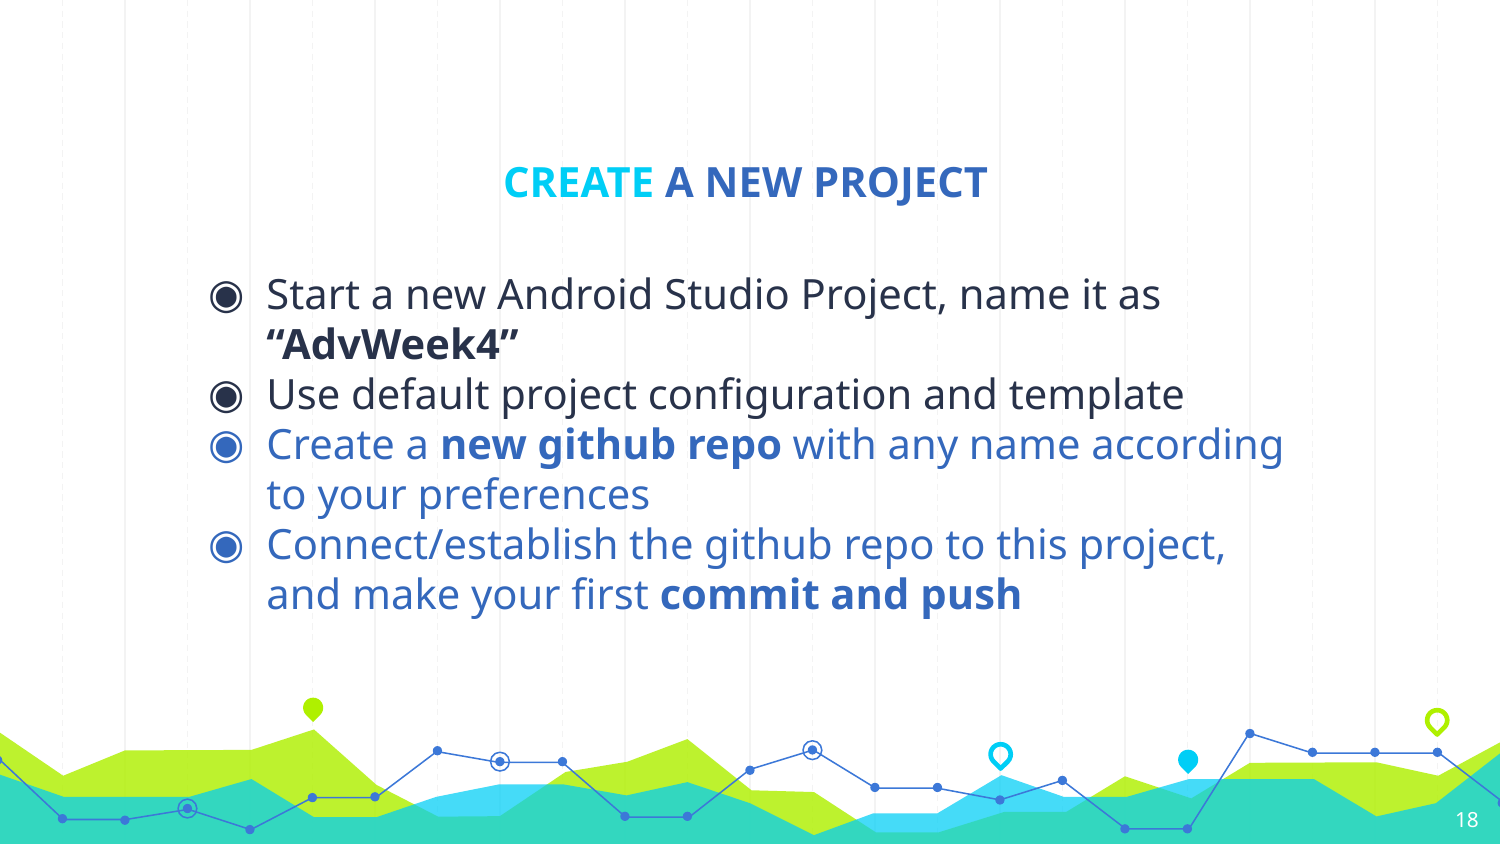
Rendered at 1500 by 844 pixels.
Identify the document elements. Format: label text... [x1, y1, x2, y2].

title CREATE A NEW PROJECT [171, 103, 1320, 222]
list Start a new Android Studio Project, name it as “AdvWeek4” Use default project configuration and template Create a new github repo with any name according to your preferences Connect/establish the github repo to this project, and make your first commit and push [176, 252, 1325, 568]
slide_number 18 [1403, 791, 1494, 844]
